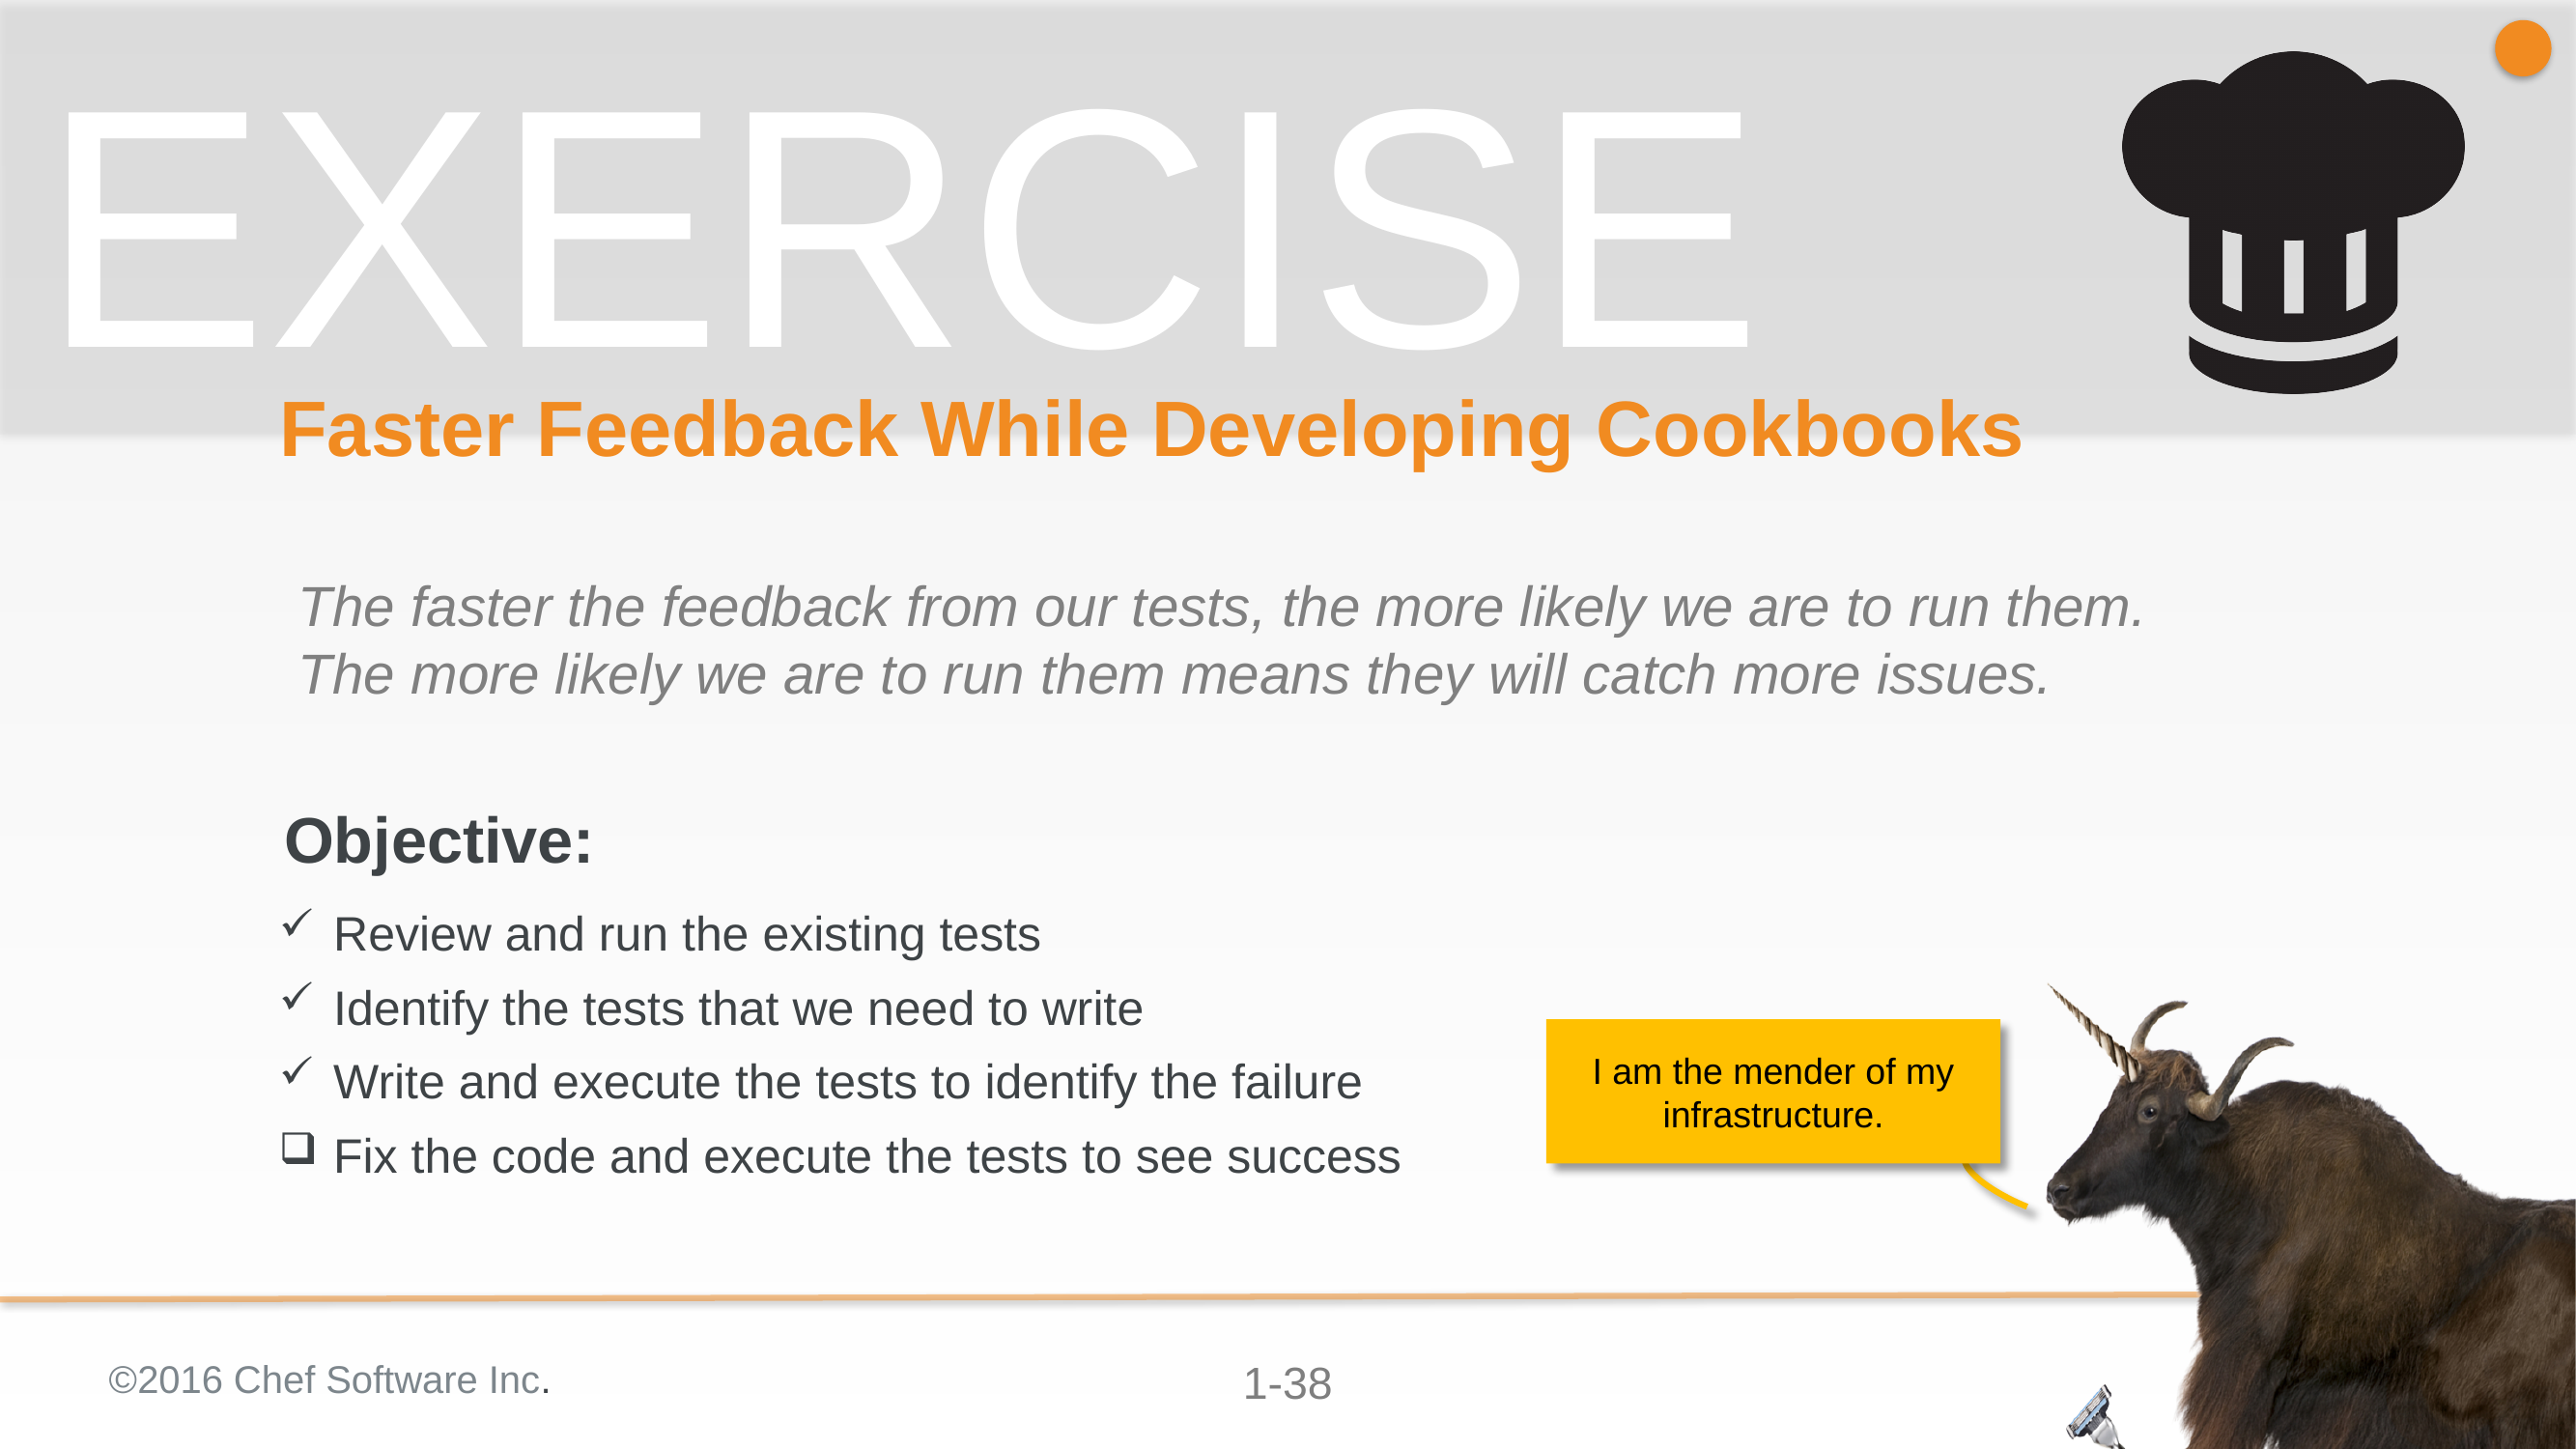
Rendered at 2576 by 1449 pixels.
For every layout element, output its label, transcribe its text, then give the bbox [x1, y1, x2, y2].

text_box I am the mender of my infrastructure. [1545, 1018, 2001, 1164]
picture [2122, 51, 2465, 399]
picture [1882, 955, 2576, 1449]
text_box [2494, 19, 2553, 77]
title Faster Feedback While Developing Cookbooks [265, 363, 2217, 498]
list Review and run the existing tests Identify the tests that we need to write Write and execute the tests to identify the failure Fix the code and execute the tests to see success [265, 895, 2217, 1284]
list The faster the feedback from our tests, the more likely we are to run them. The more likely we are to run them means they will catch more issues. [265, 516, 2217, 759]
